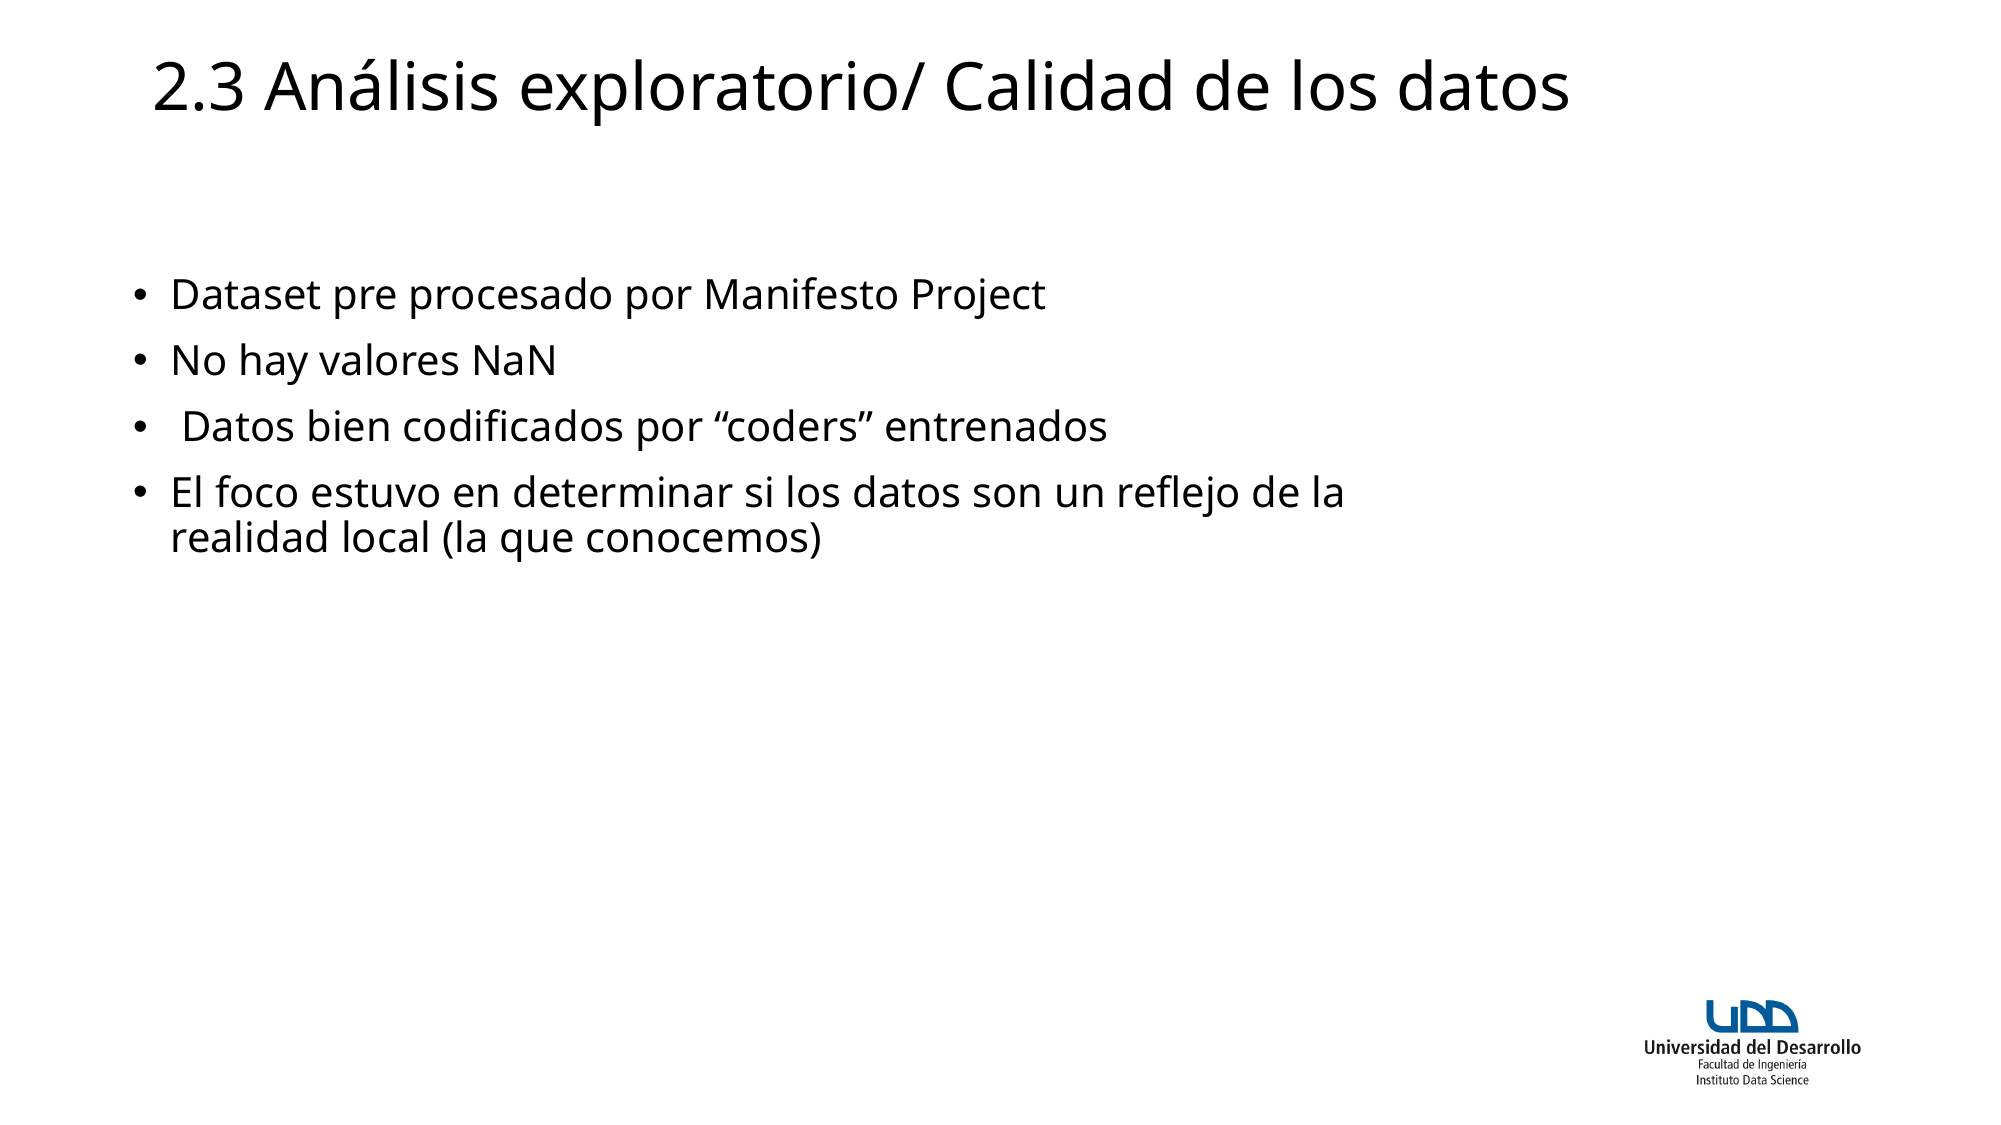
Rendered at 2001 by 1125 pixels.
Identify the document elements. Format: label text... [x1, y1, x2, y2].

list Dataset pre procesado por Manifesto Project No hay valores NaN Datos bien codificados por “coders” entrenados El foco estuvo en determinar si los datos son un reflejo de la realidad local (la que conocemos) [118, 266, 1383, 832]
title 2.3 Análisis exploratorio/ Calidad de los datos [137, 32, 1863, 144]
picture [1641, 997, 1863, 1088]
